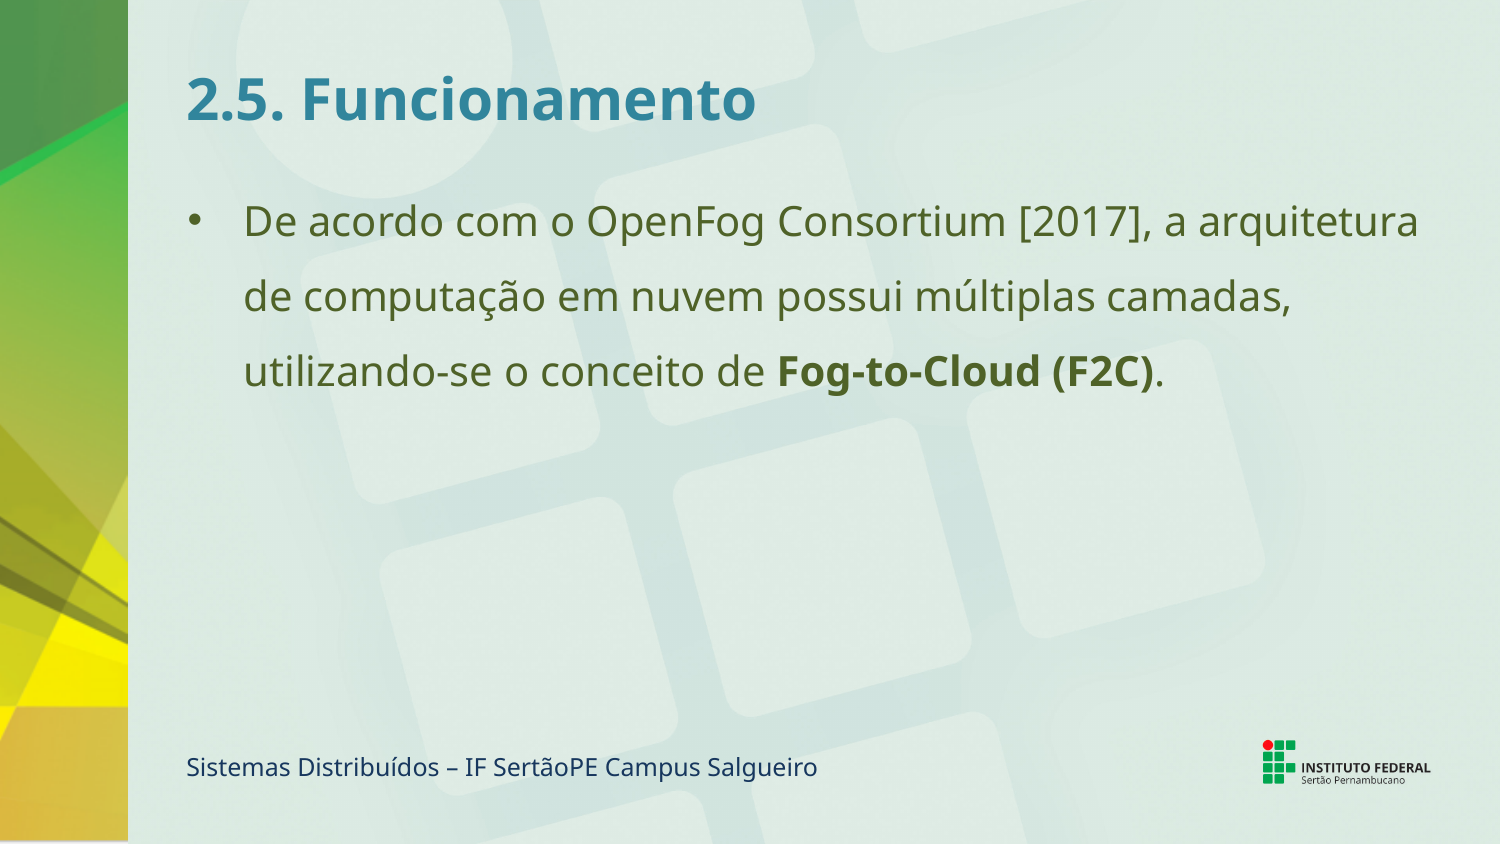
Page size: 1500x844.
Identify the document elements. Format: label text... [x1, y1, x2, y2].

title Sistemas Distribuídos – IF SertãoPE Campus Salgueiro [171, 740, 1291, 793]
text_box De acordo com o OpenFog Consortium [2017], a arquitetura de computação em nuvem possui múltiplas camadas, utilizando-se o conceito de Fog-to-Cloud (F2C). [172, 161, 1447, 718]
picture [0, 0, 1500, 844]
list 2.5. Funcionamento [171, 32, 1447, 162]
